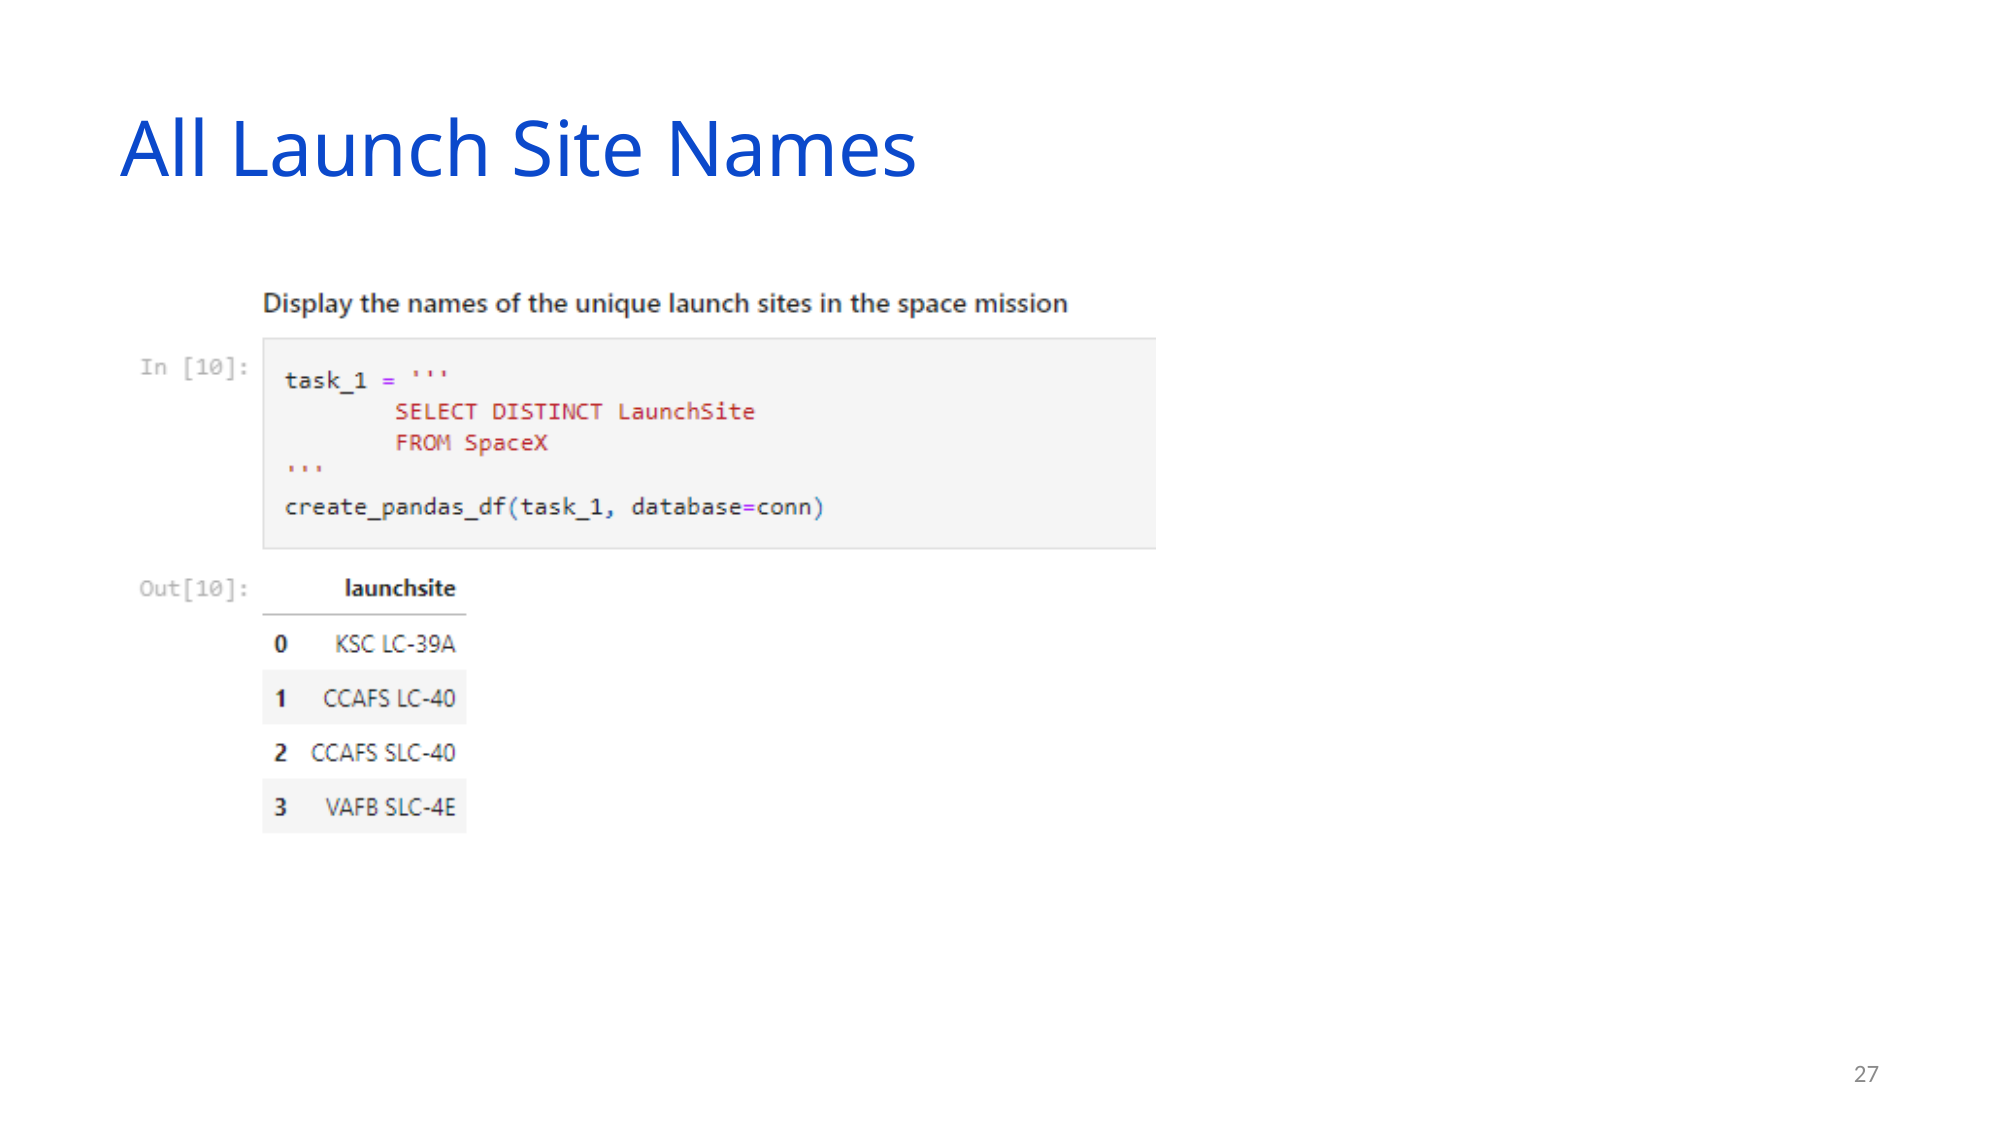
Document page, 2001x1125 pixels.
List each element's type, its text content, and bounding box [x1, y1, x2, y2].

slide_number 27 [1444, 1042, 1895, 1103]
picture [129, 272, 1156, 853]
text_box All Launch Site Names [105, 52, 1895, 240]
